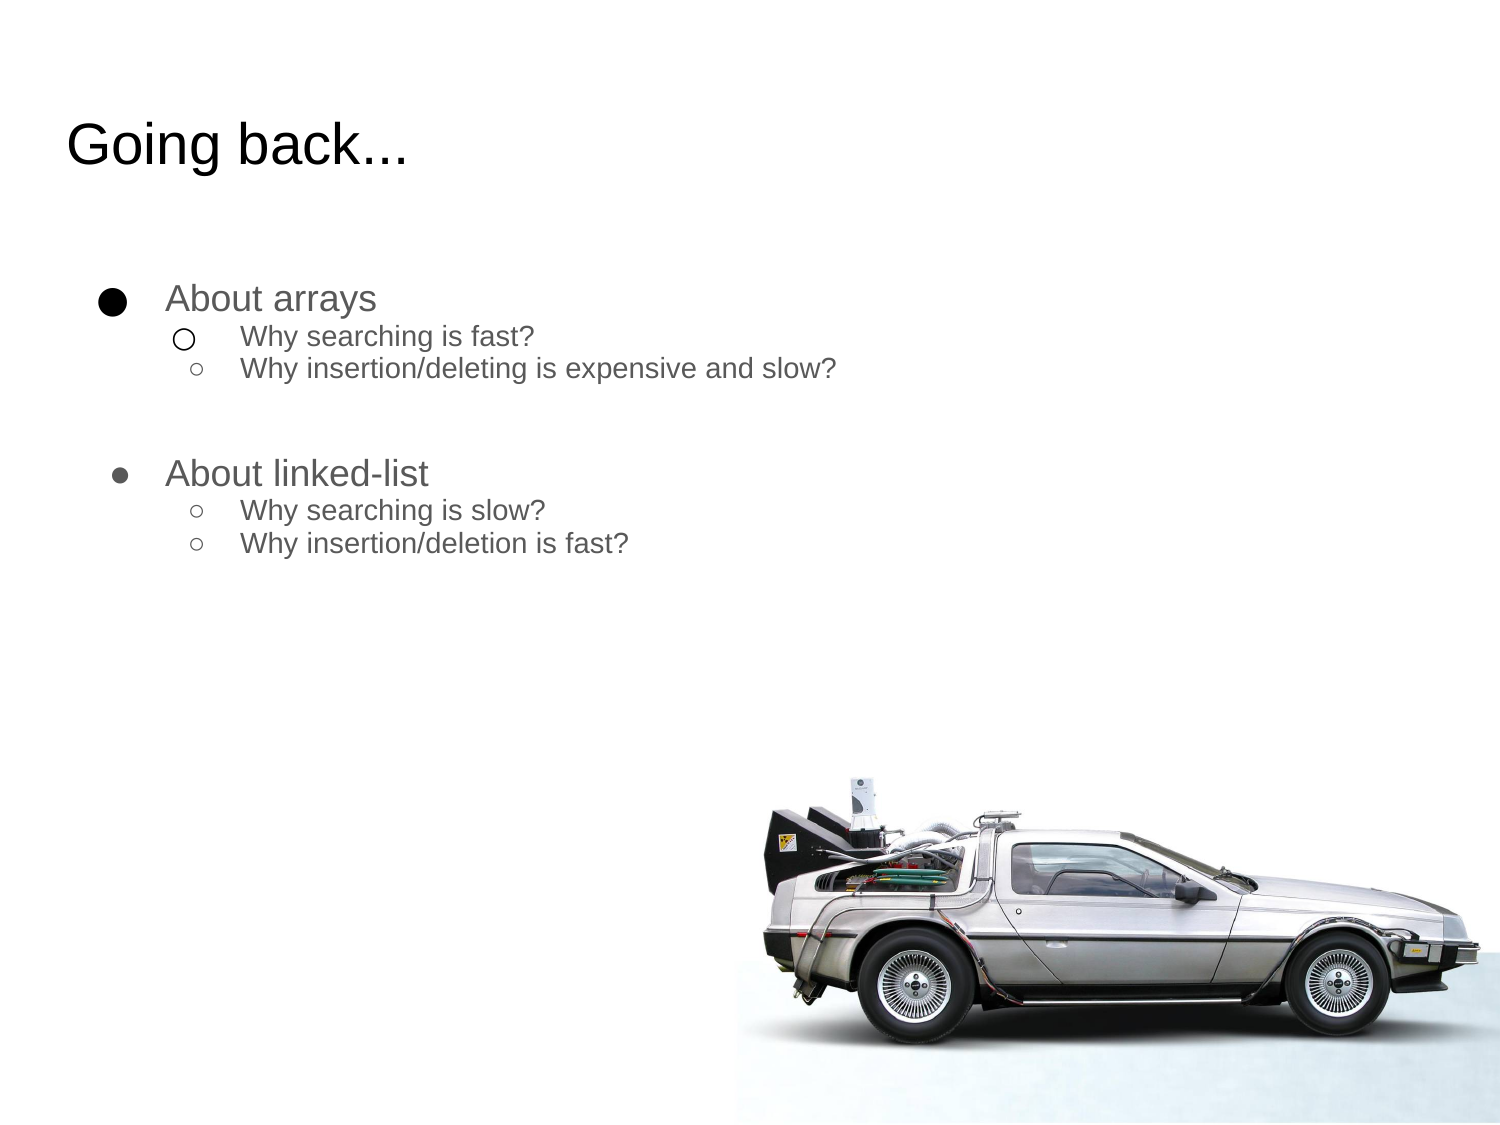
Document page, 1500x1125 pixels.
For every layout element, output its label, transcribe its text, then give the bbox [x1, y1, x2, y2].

title Going back... [51, 97, 1449, 223]
list About arrays Why searching is fast? Why insertion/deleting is expensive and slow? About linked-list Why searching is slow? Why insertion/deletion is fast? [75, 262, 1395, 1078]
picture [726, 760, 1500, 1125]
